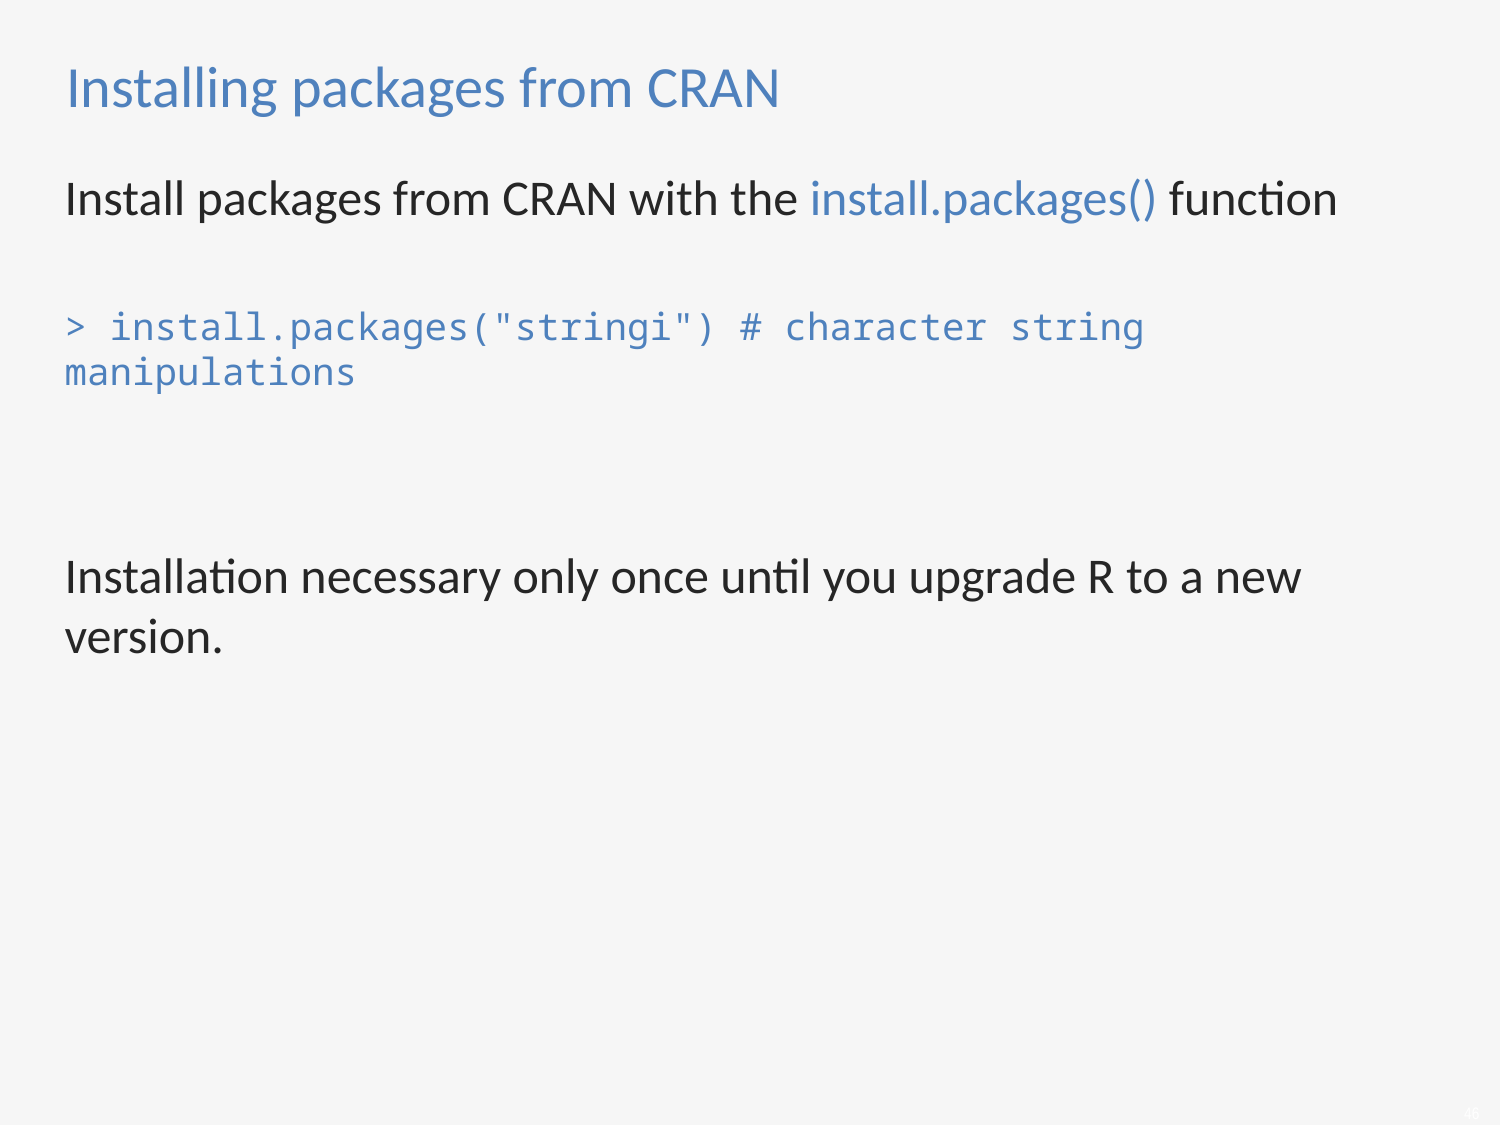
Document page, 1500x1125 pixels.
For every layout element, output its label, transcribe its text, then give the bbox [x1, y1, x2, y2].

title Installing packages from CRAN [42, 56, 1346, 121]
list Install packages from CRAN with the install.packages() function > install.packages("stringi") # character string manipulations Installation necessary only once until you upgrade R to a new version. [64, 165, 1459, 1019]
